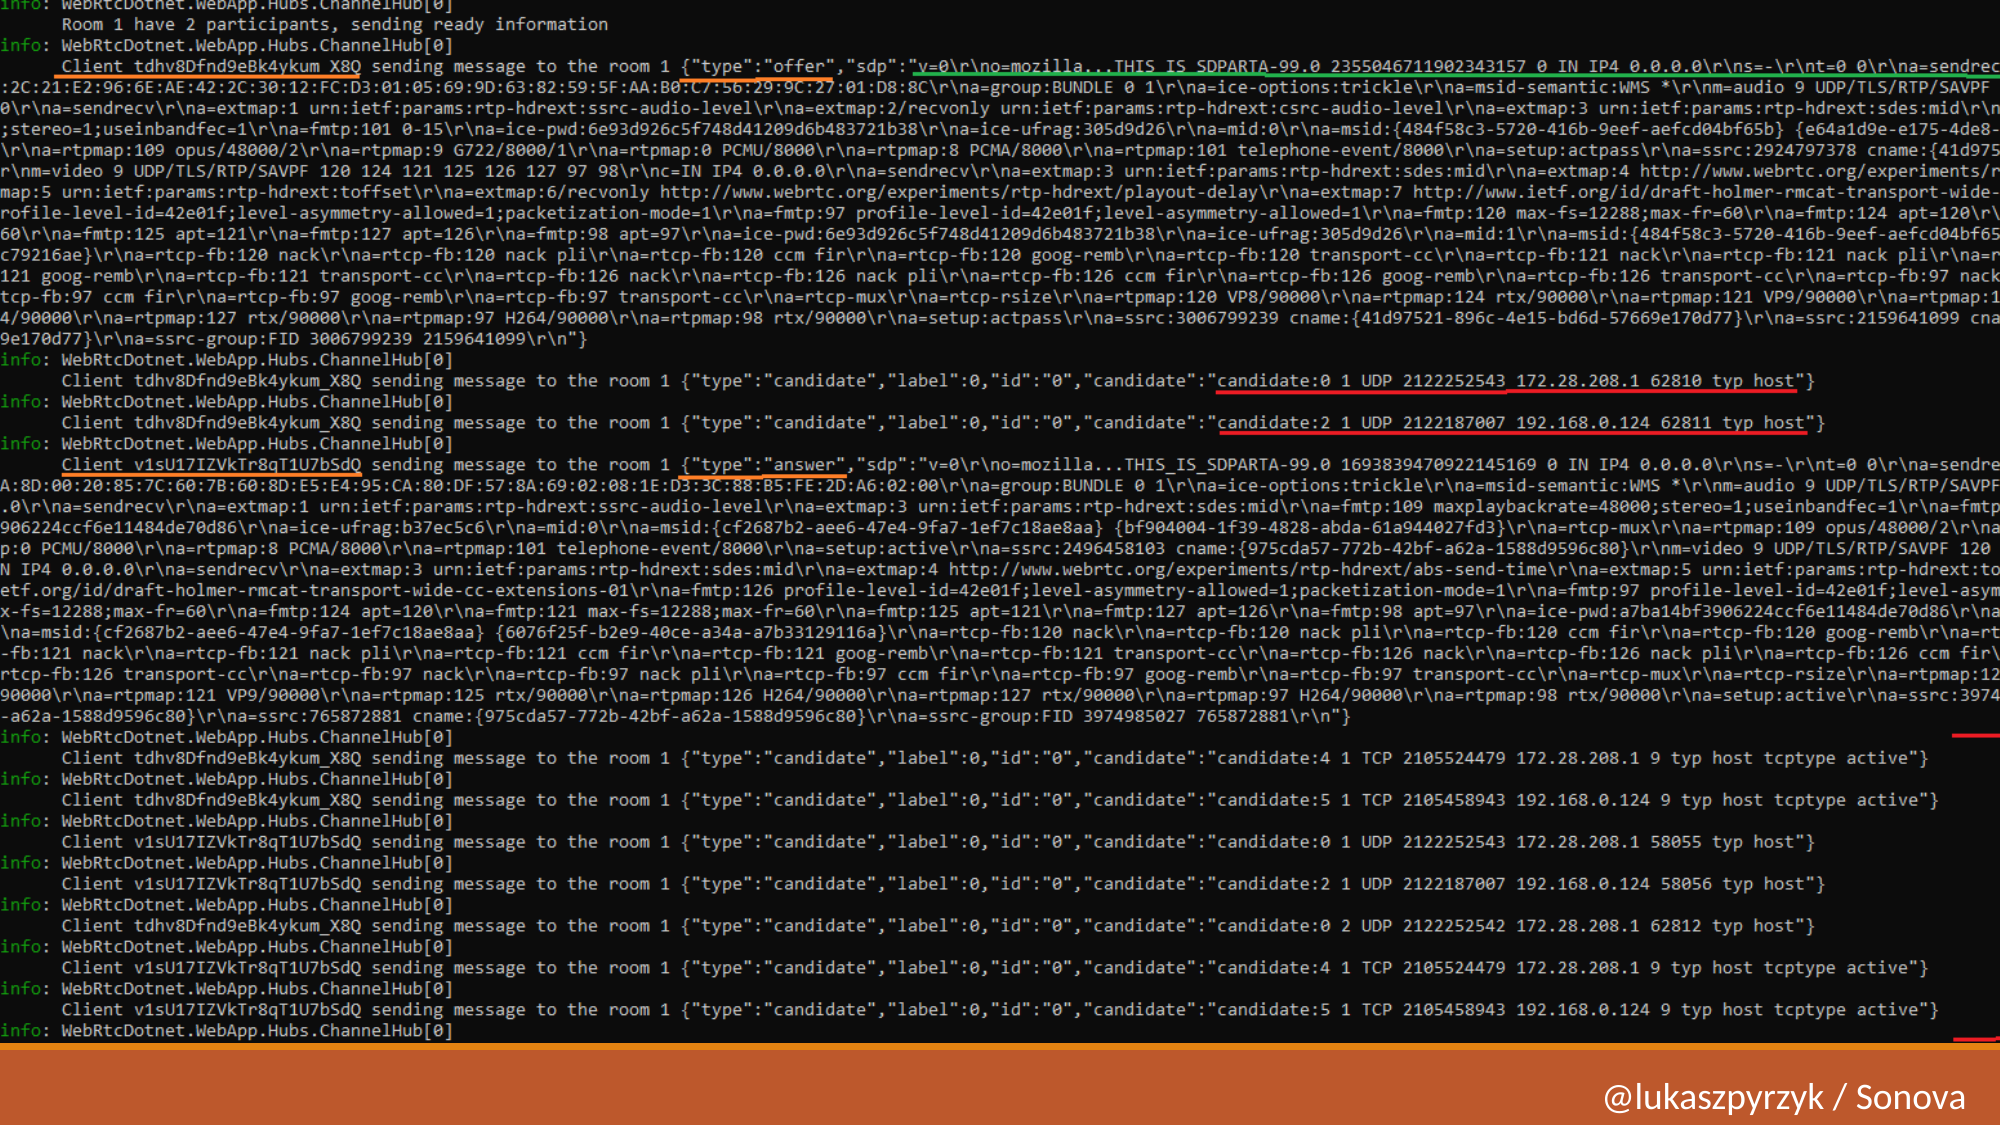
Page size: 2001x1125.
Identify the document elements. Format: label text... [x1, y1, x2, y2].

text_box @lukaszpyrzyk / Sonova [1586, 1064, 1982, 1125]
picture [0, 0, 2000, 1044]
